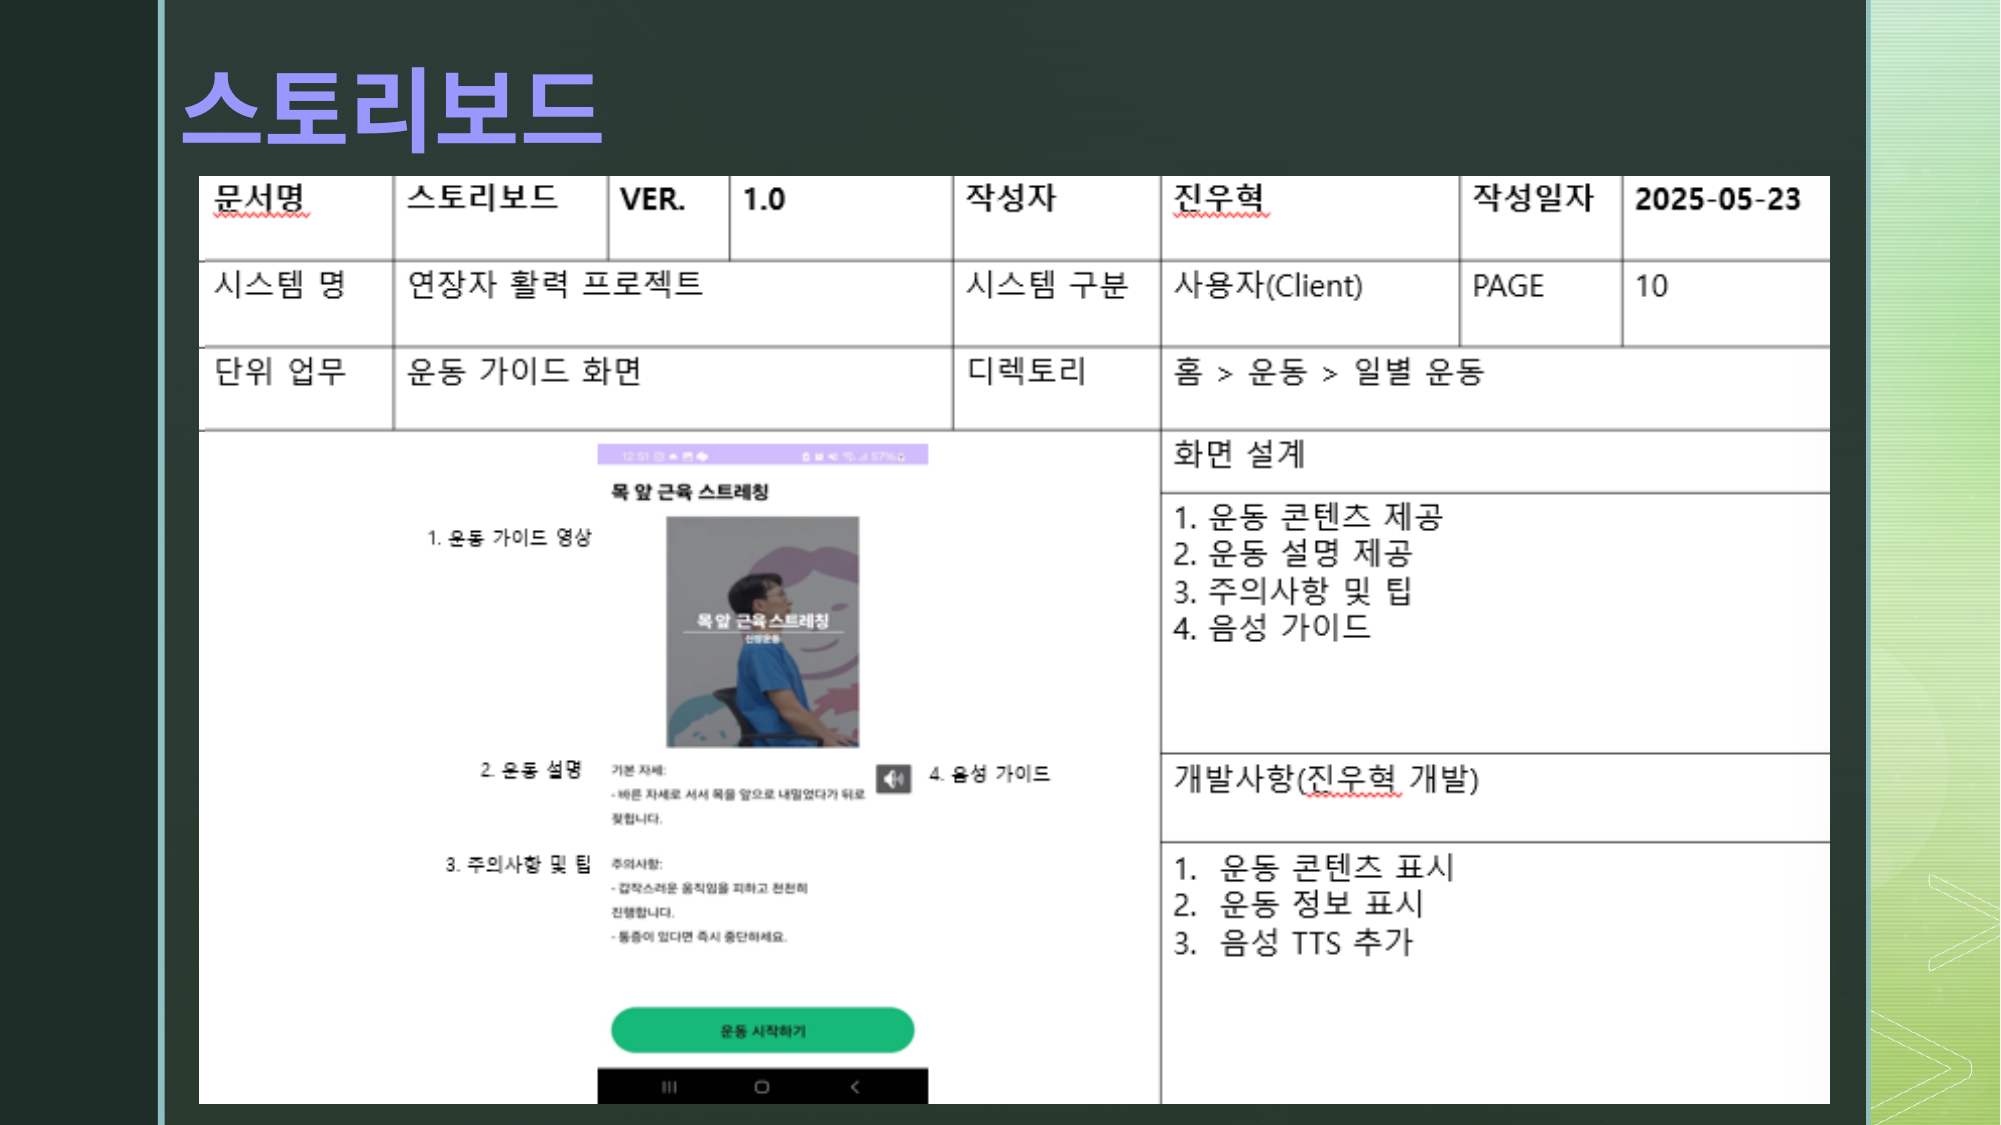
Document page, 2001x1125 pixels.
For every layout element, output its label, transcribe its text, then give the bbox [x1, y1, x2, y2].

picture [199, 176, 1831, 1104]
picture [1871, 0, 2001, 1125]
text_box 스토리보드 [179, 47, 1115, 165]
